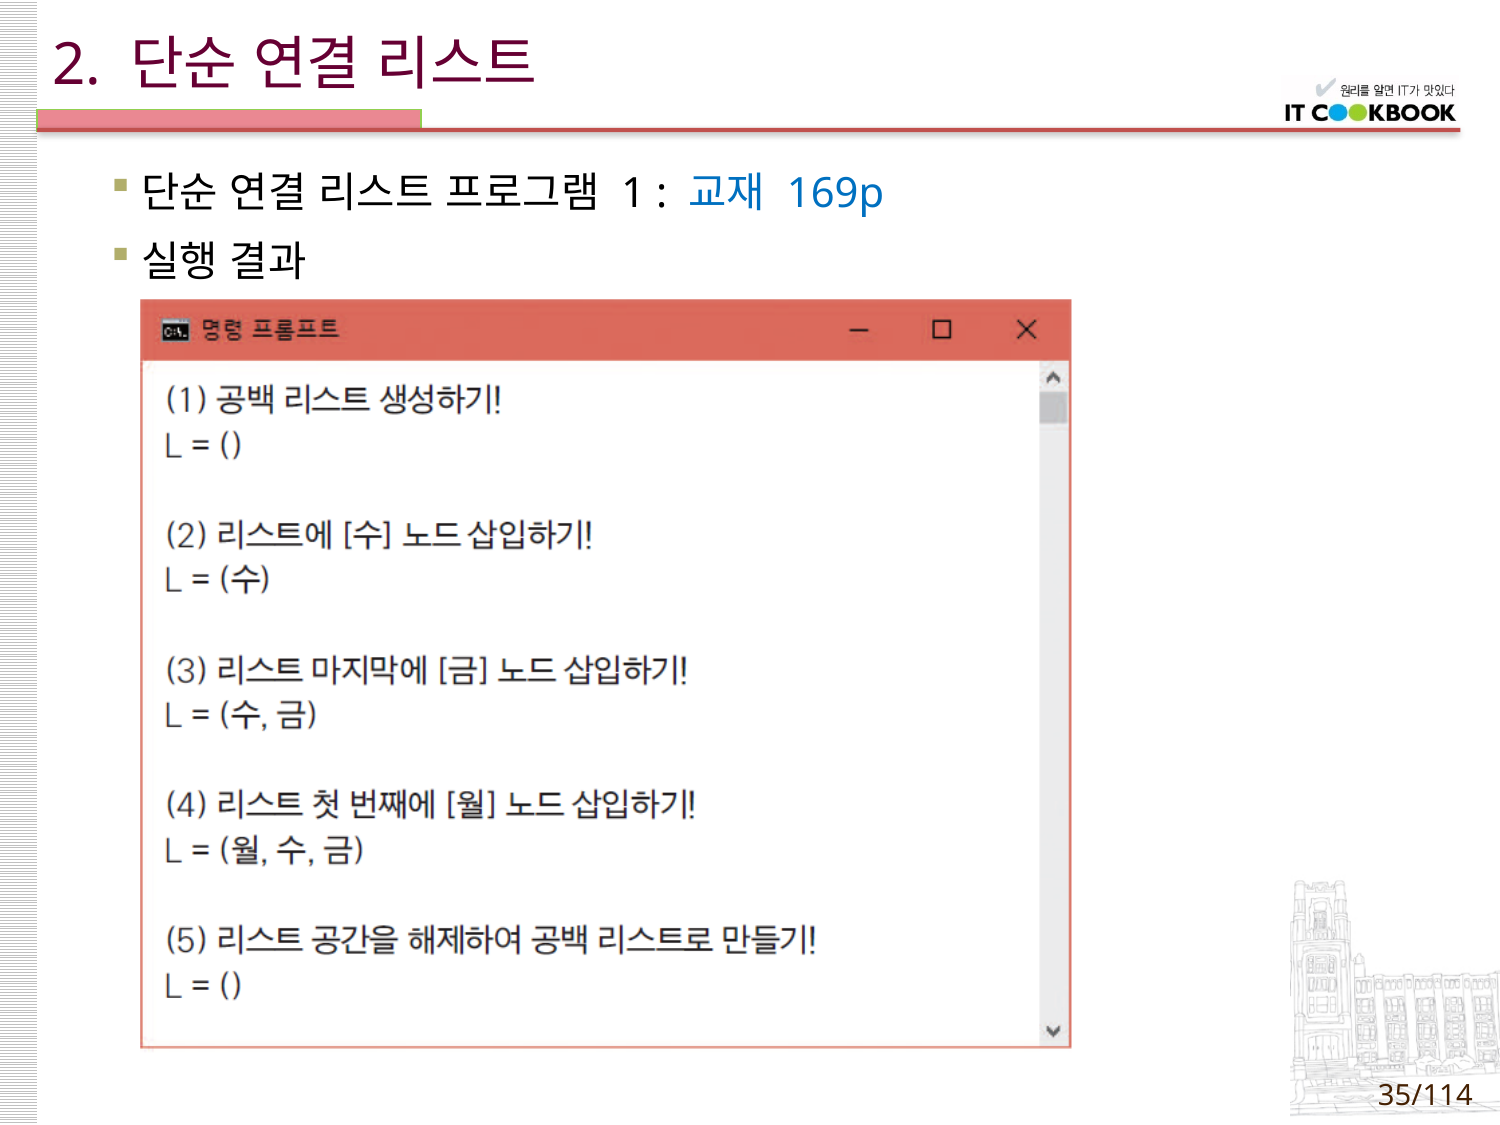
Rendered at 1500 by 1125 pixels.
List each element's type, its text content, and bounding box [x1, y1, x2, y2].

list 단순 연결 리스트 프로그램 1 : 교재 169p 실행 결과 [37, 152, 1463, 1091]
picture [1459, 1087, 1467, 1098]
picture [135, 290, 1078, 1057]
picture [1281, 75, 1459, 123]
title 2. 단순 연결 리스트 [37, 13, 1278, 109]
picture [1290, 874, 1500, 1125]
